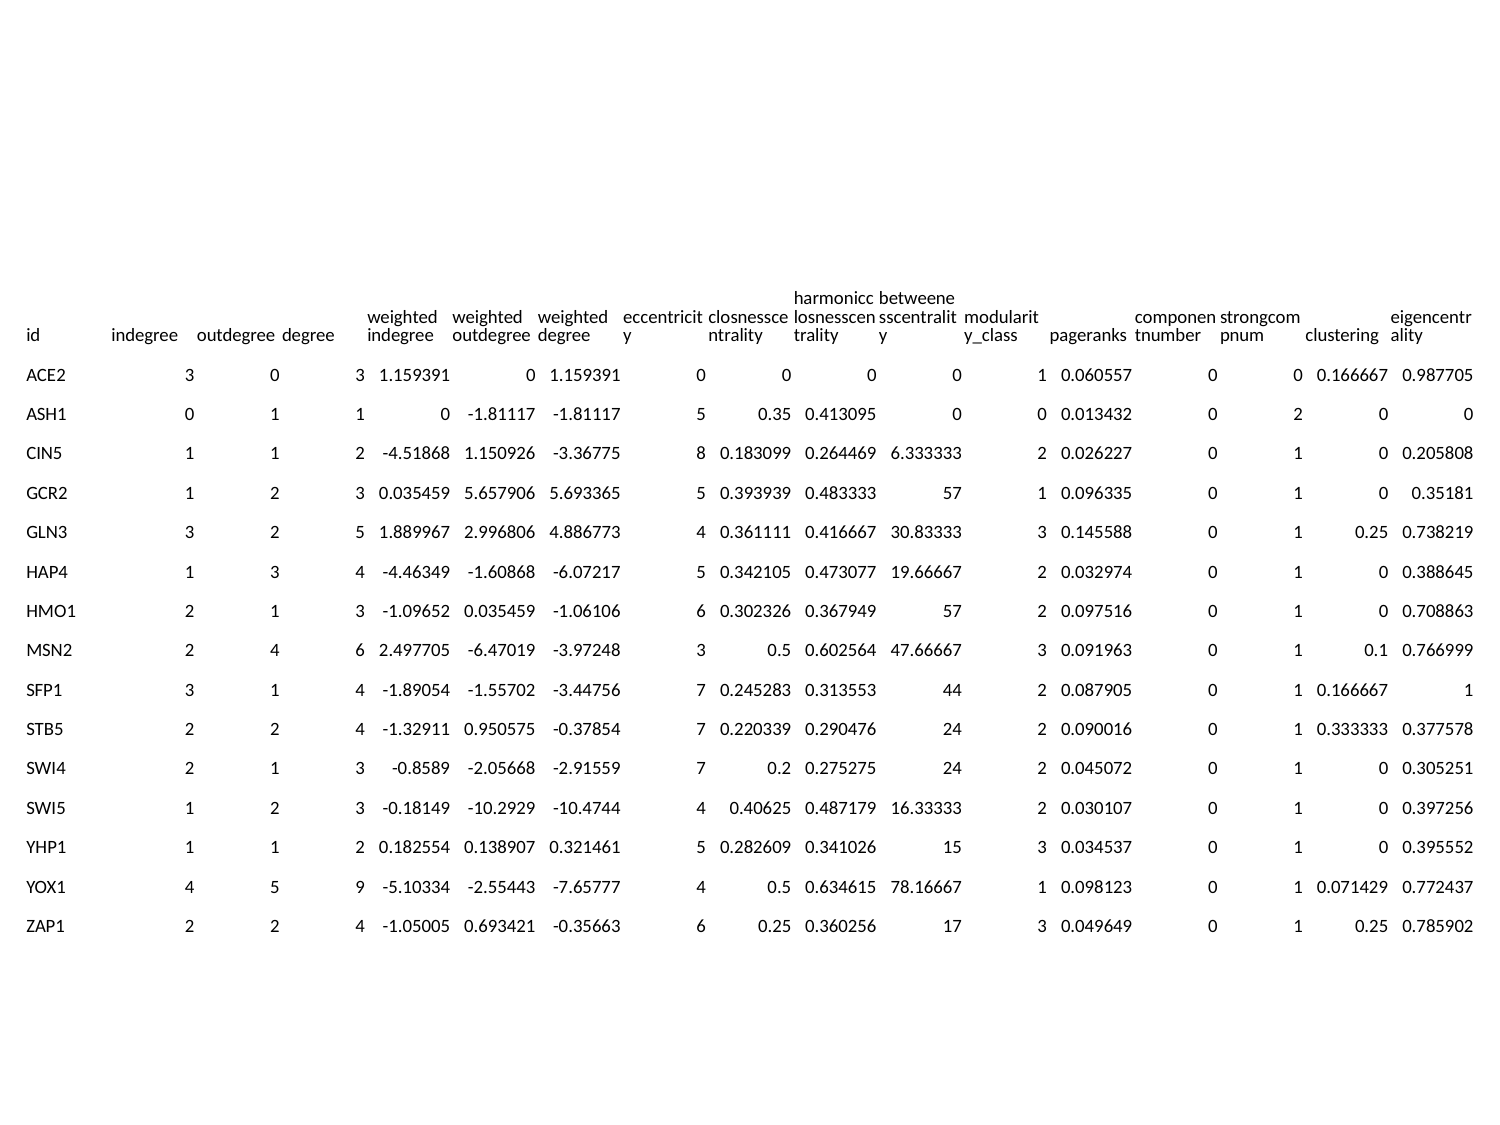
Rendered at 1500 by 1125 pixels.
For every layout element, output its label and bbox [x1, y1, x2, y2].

table_cell [25, 347, 1475, 937]
table_header [25, 238, 1475, 347]
